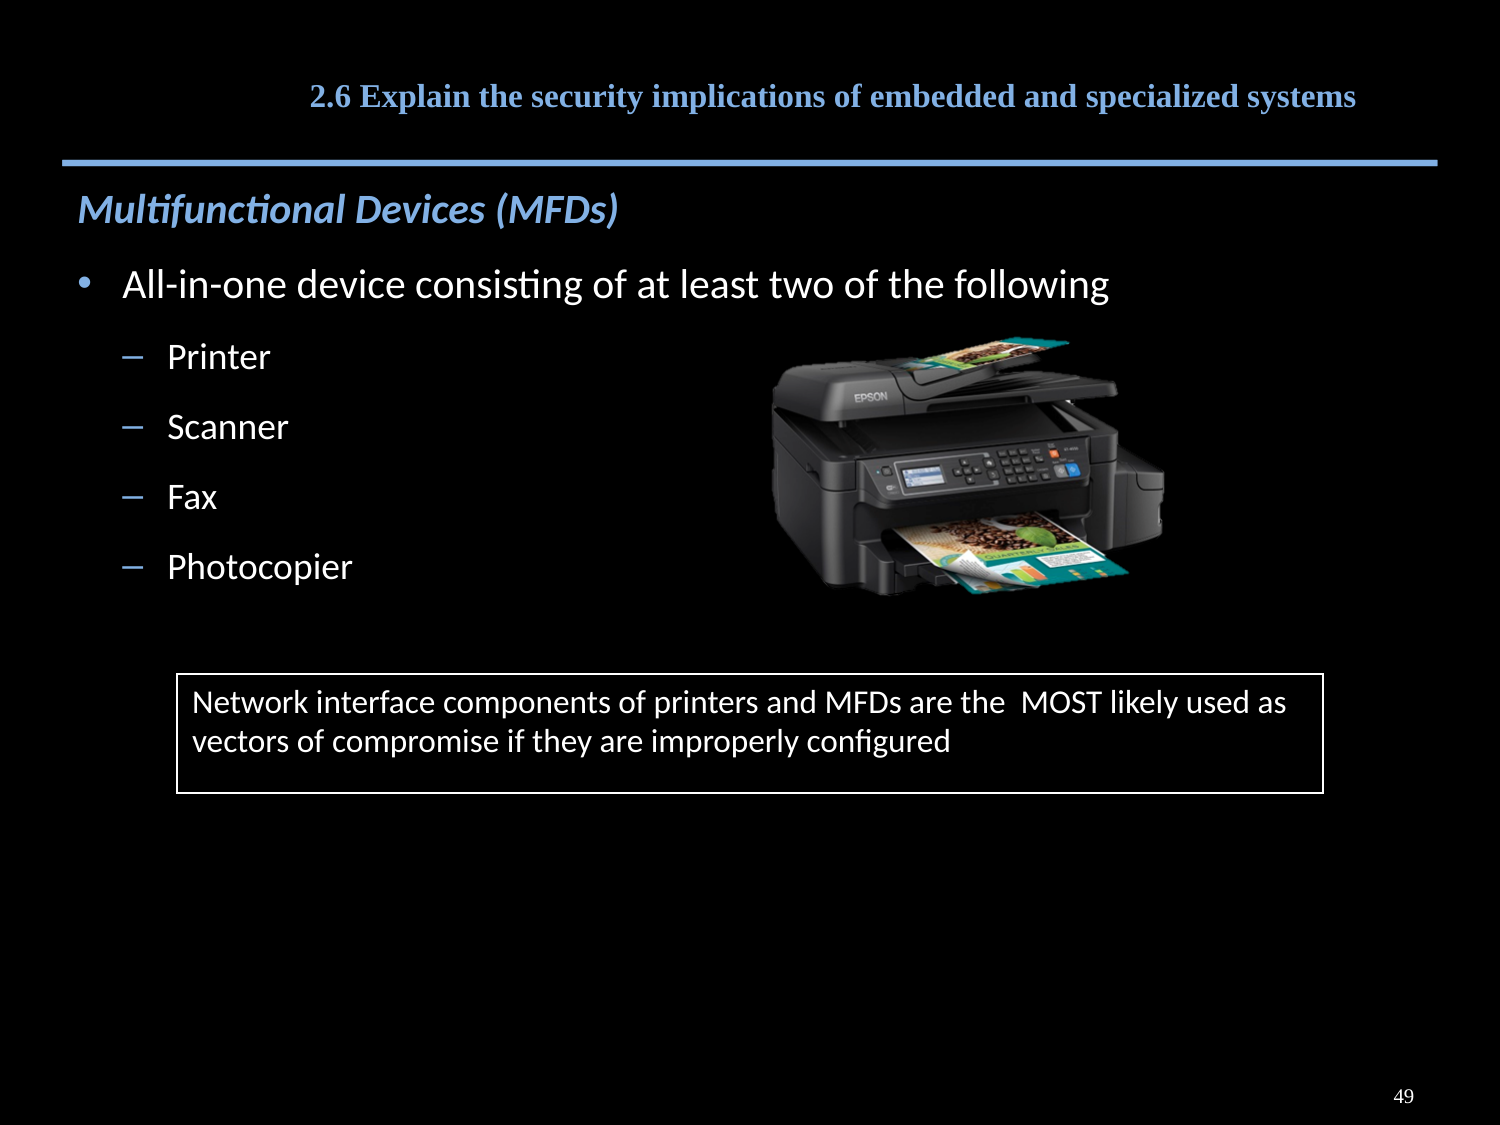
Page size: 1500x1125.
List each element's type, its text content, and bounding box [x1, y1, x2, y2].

table_header Network interface components of printers and MFDs are the MOST likely used as vectors of compromise if they are improperly configured [178, 675, 1322, 792]
picture [756, 324, 1178, 613]
list Multifunctional Devices (MFDs) All-in-one device consisting of at least two of the following Printer Scanner Fax Photocopier [62, 174, 1438, 1050]
title 2.6 Explain the security implications of embedded and specialized systems [227, 12, 1440, 175]
slide_number 49 [1310, 1070, 1499, 1121]
